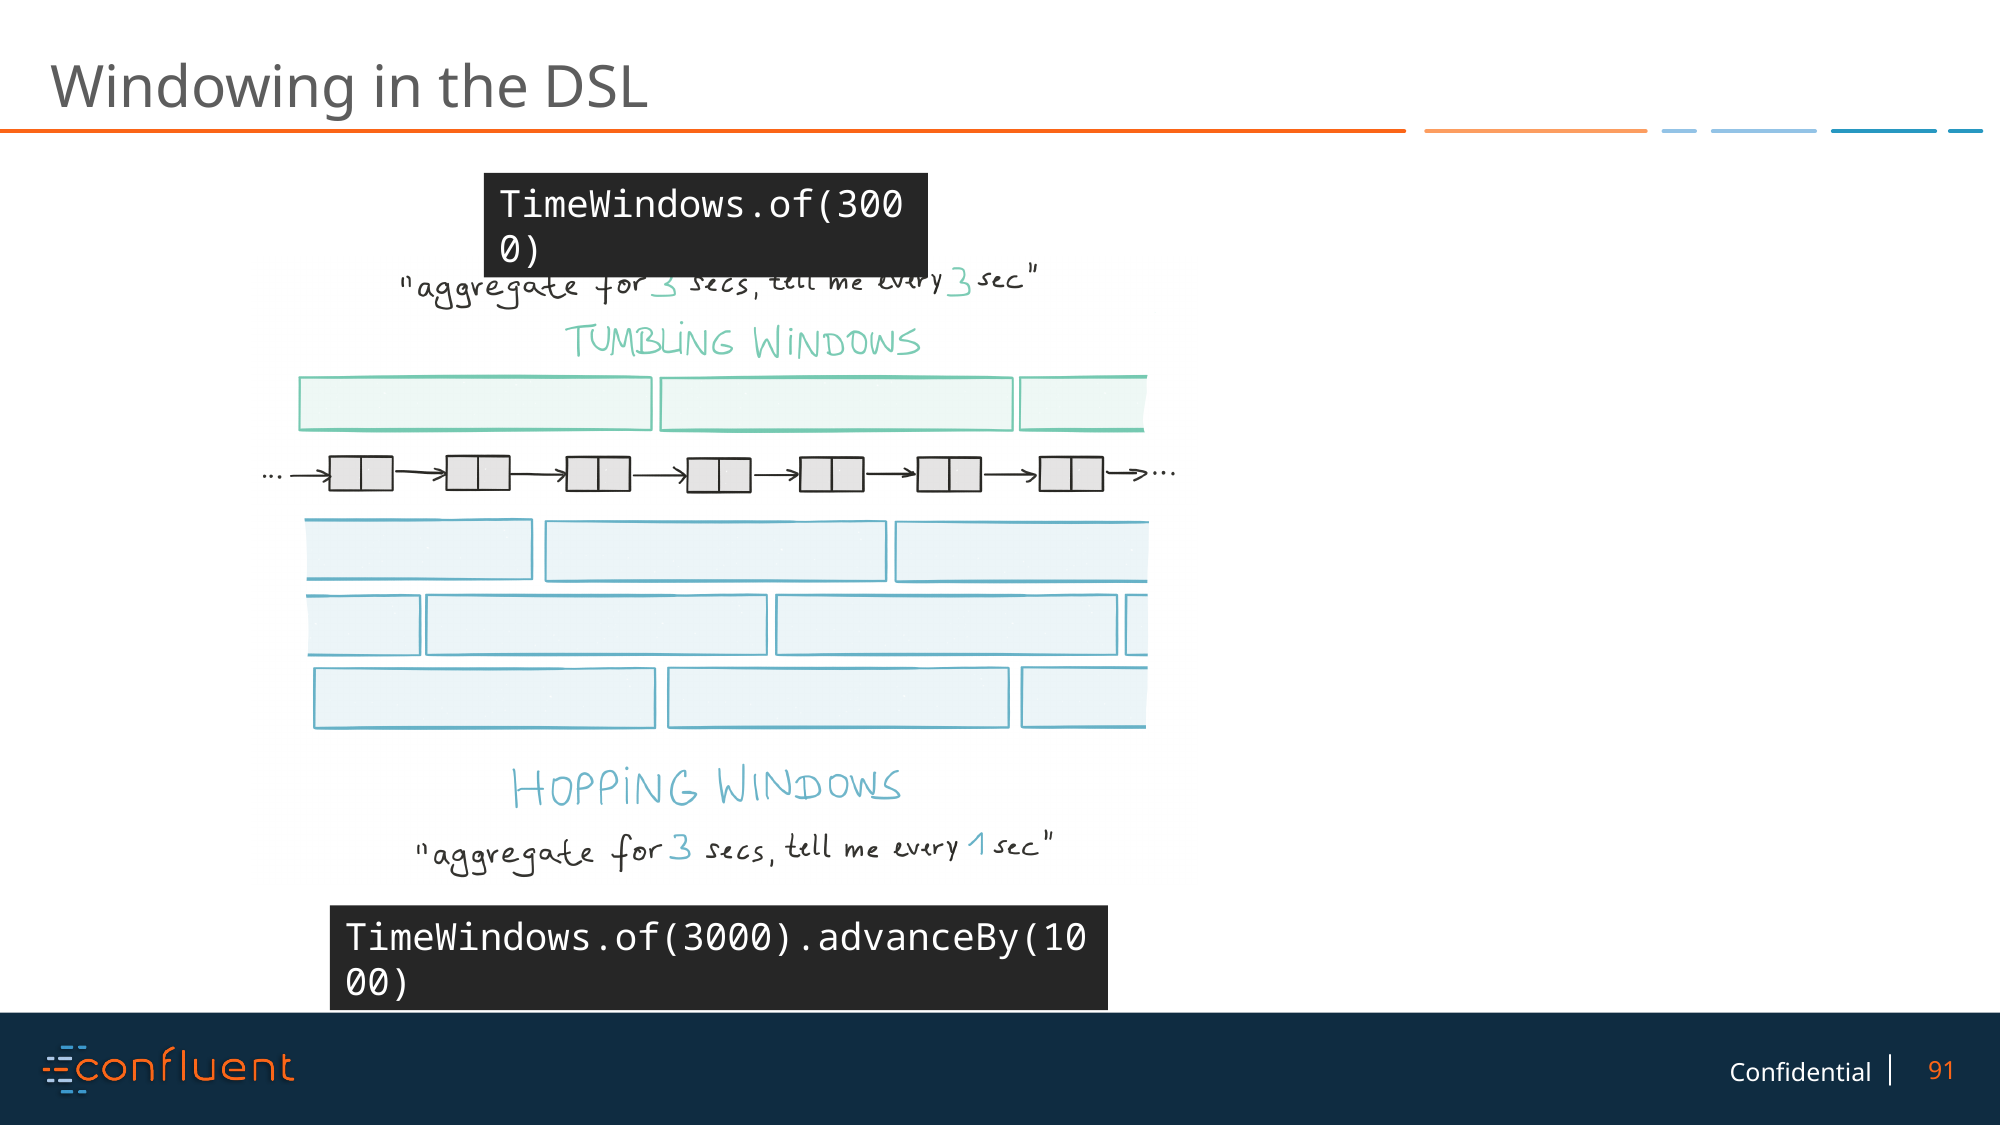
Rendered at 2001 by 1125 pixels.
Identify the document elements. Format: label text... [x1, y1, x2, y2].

text_box TimeWindows.of(3000).advanceBy(1000) [329, 905, 1108, 1011]
picture [251, 509, 1198, 885]
picture [15, 1025, 322, 1114]
title Windowing in the DSL [50, 0, 1950, 128]
text_box TimeWindows.of(3000) [483, 172, 928, 256]
picture [251, 256, 1198, 505]
